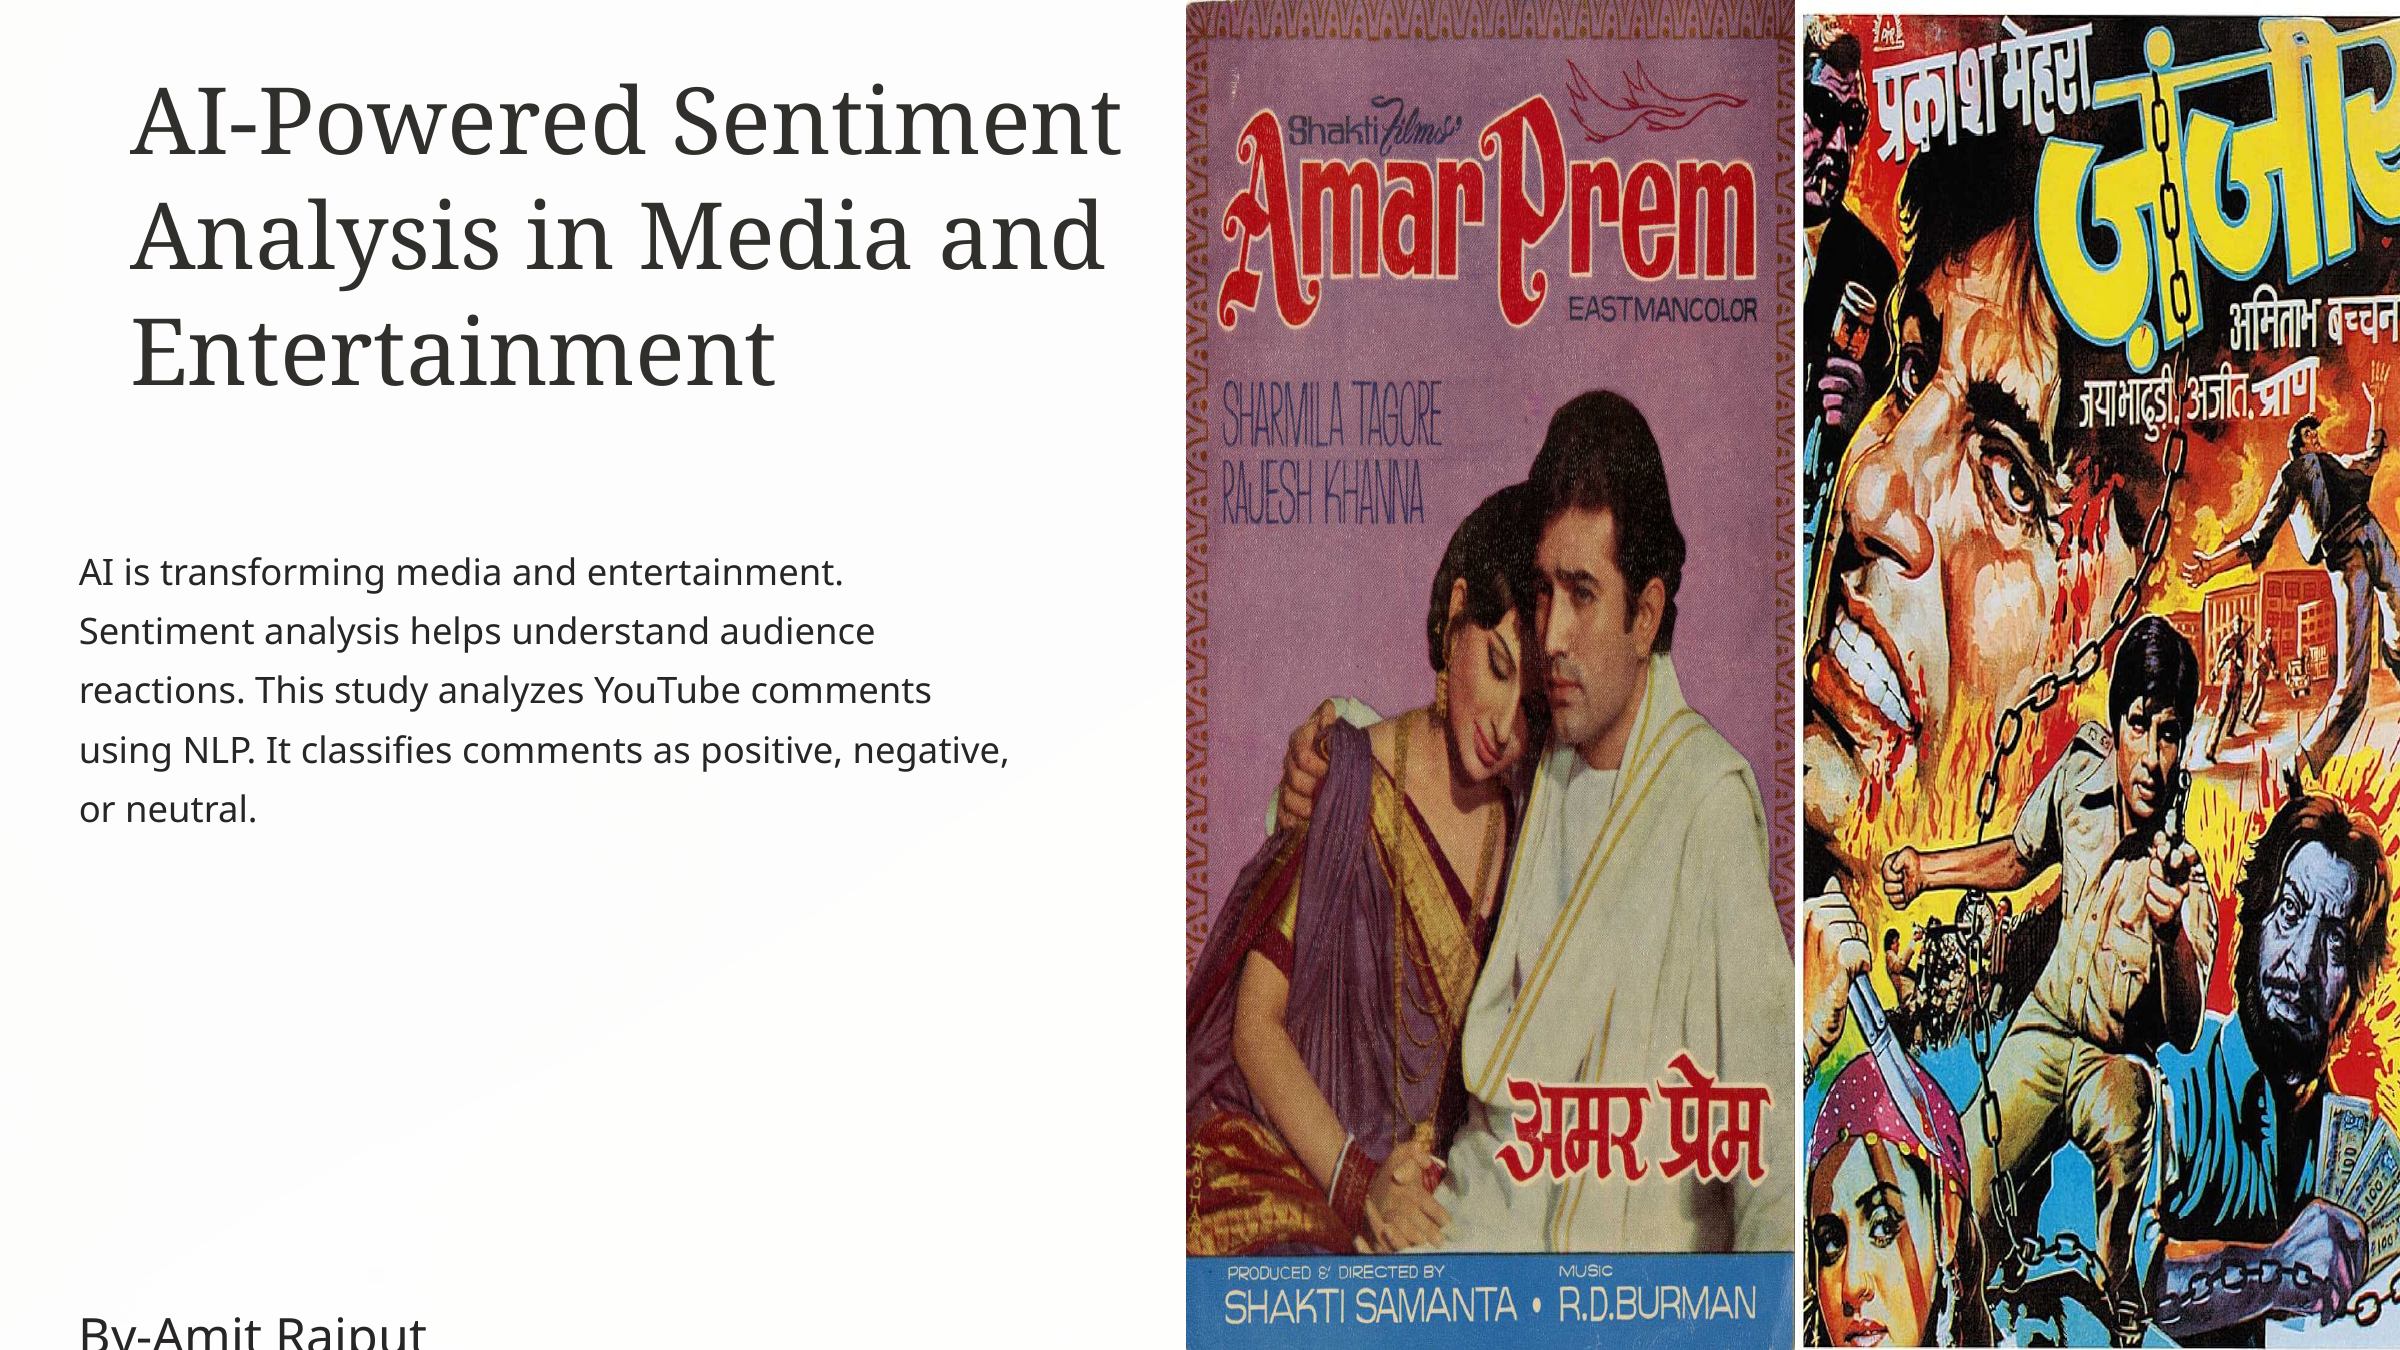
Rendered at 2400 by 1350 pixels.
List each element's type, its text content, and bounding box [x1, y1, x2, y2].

picture [1186, 0, 2400, 1350]
text_box AI is transforming media and entertainment. Sentiment analysis helps understand audience reactions. This study analyzes YouTube comments using NLP. It classifies comments as positive, negative, or neutral. By-Amit Rajput [78, 533, 1020, 792]
text_box AI-Powered Sentiment Analysis in Media and Entertainment [130, 57, 1186, 397]
